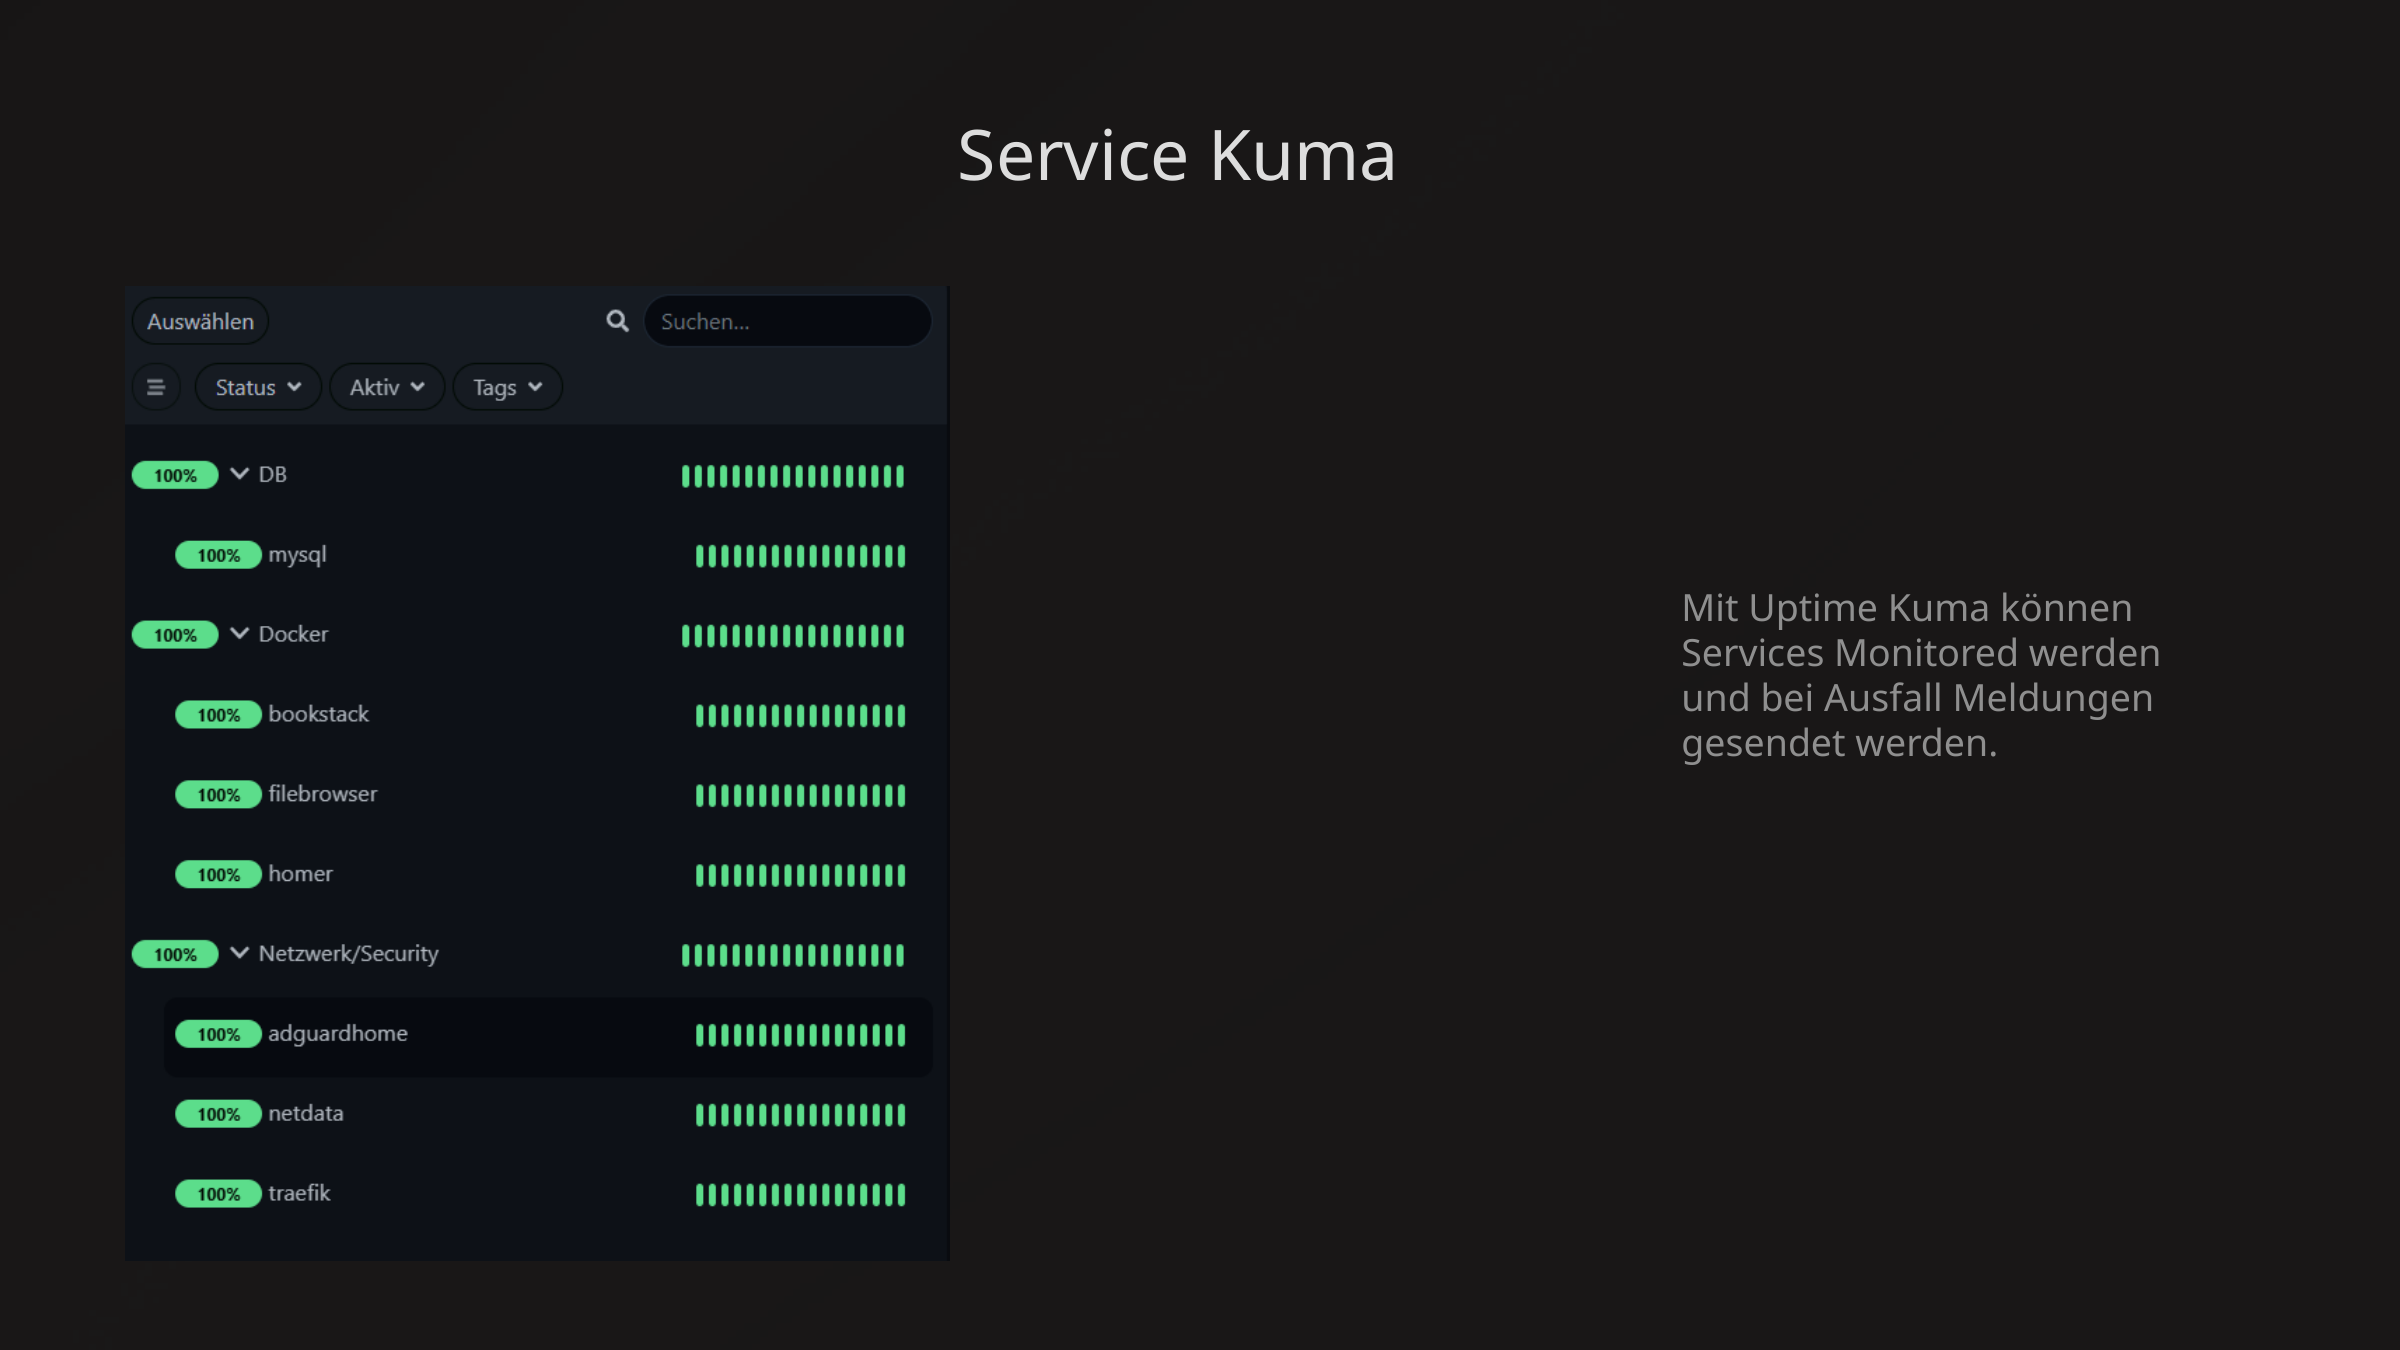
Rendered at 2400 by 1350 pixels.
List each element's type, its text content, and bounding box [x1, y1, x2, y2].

text_box Mit Uptime Kuma können Services Monitored werden und bei Ausfall Meldungen gesendet werden. [1666, 576, 2200, 772]
picture [125, 286, 950, 1261]
text_box Service Kuma [942, 102, 1458, 202]
